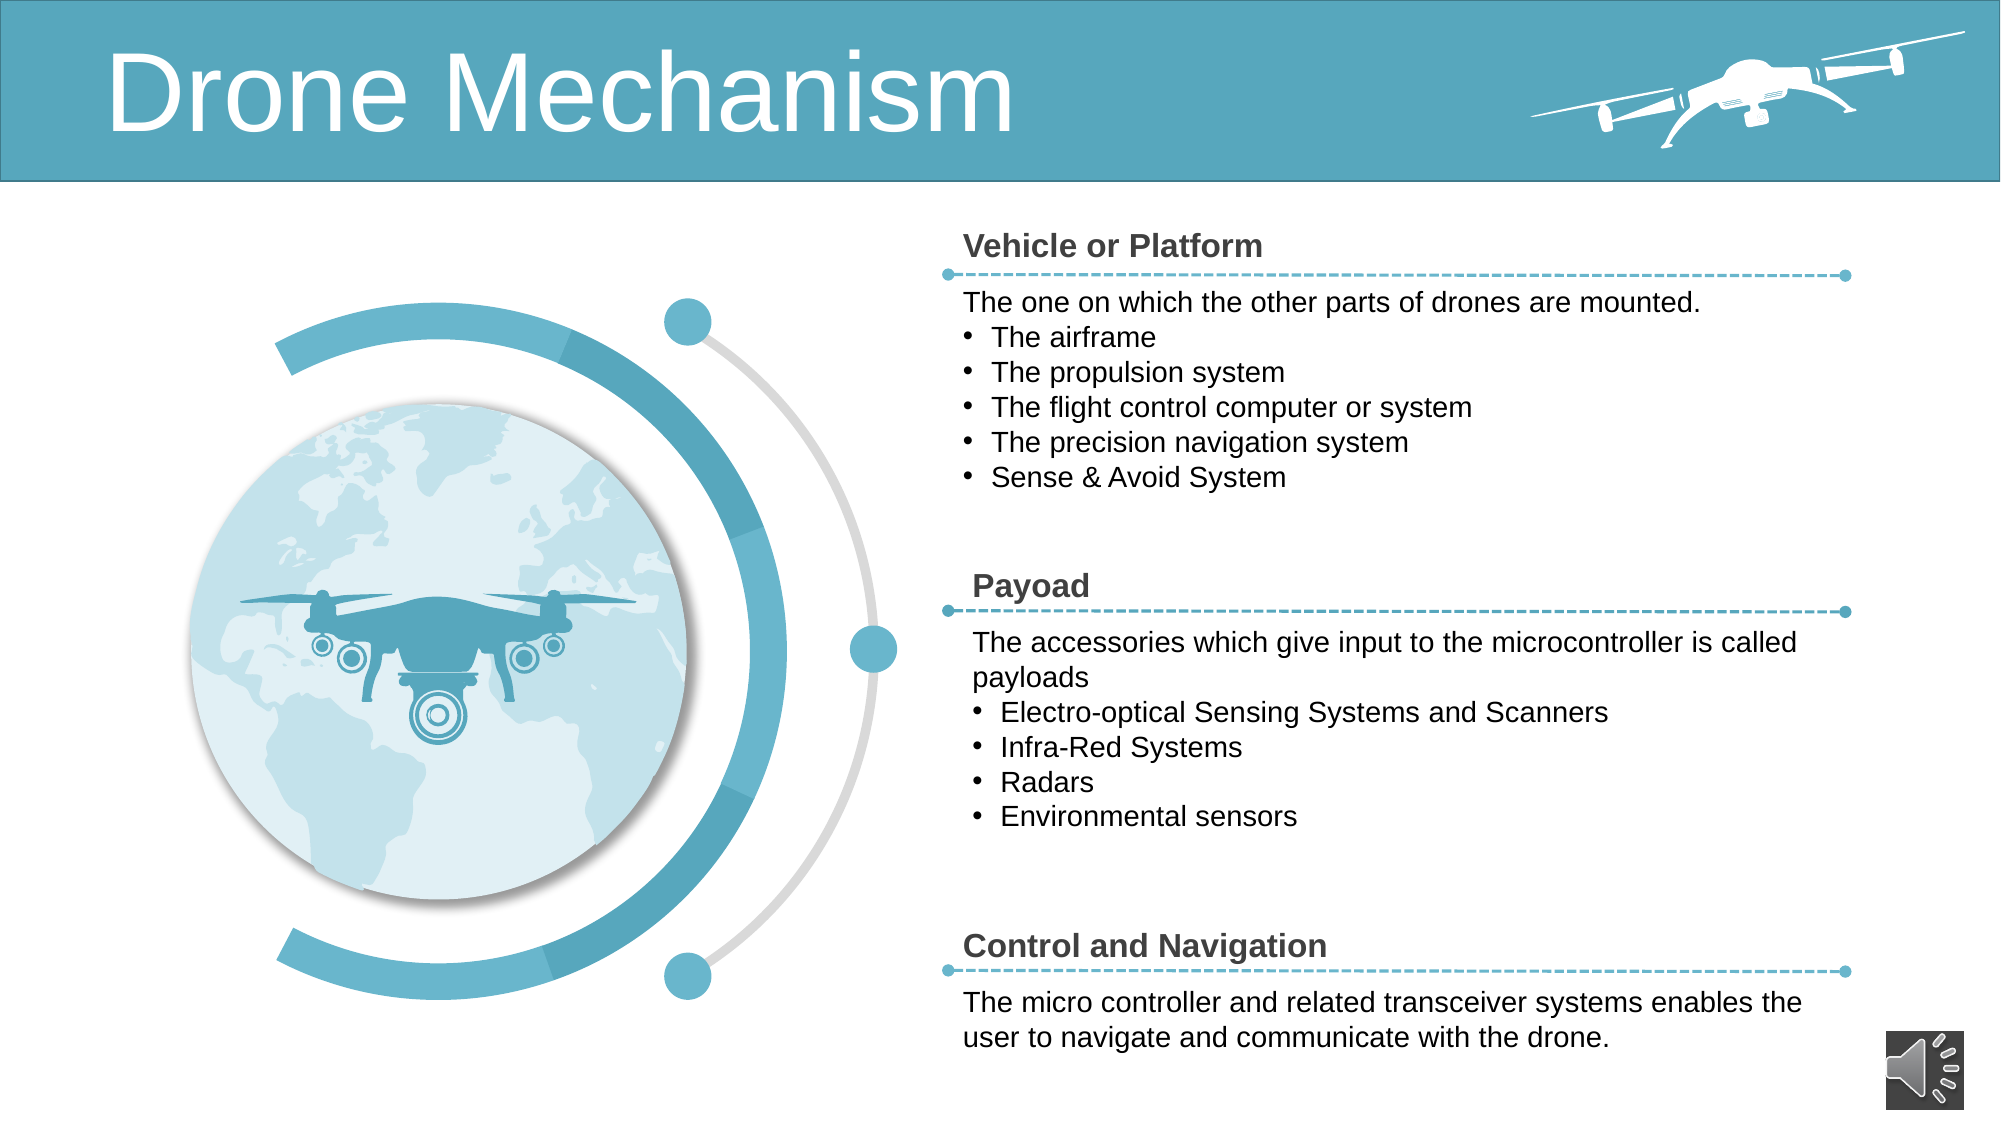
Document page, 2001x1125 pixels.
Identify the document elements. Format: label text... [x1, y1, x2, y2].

picture [1884, 1030, 1965, 1111]
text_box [948, 916, 1846, 1062]
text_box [120, 272, 898, 1031]
list Drone Mechanism [89, 35, 1952, 155]
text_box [948, 556, 1855, 843]
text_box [89, 302, 787, 1000]
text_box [948, 216, 1846, 503]
